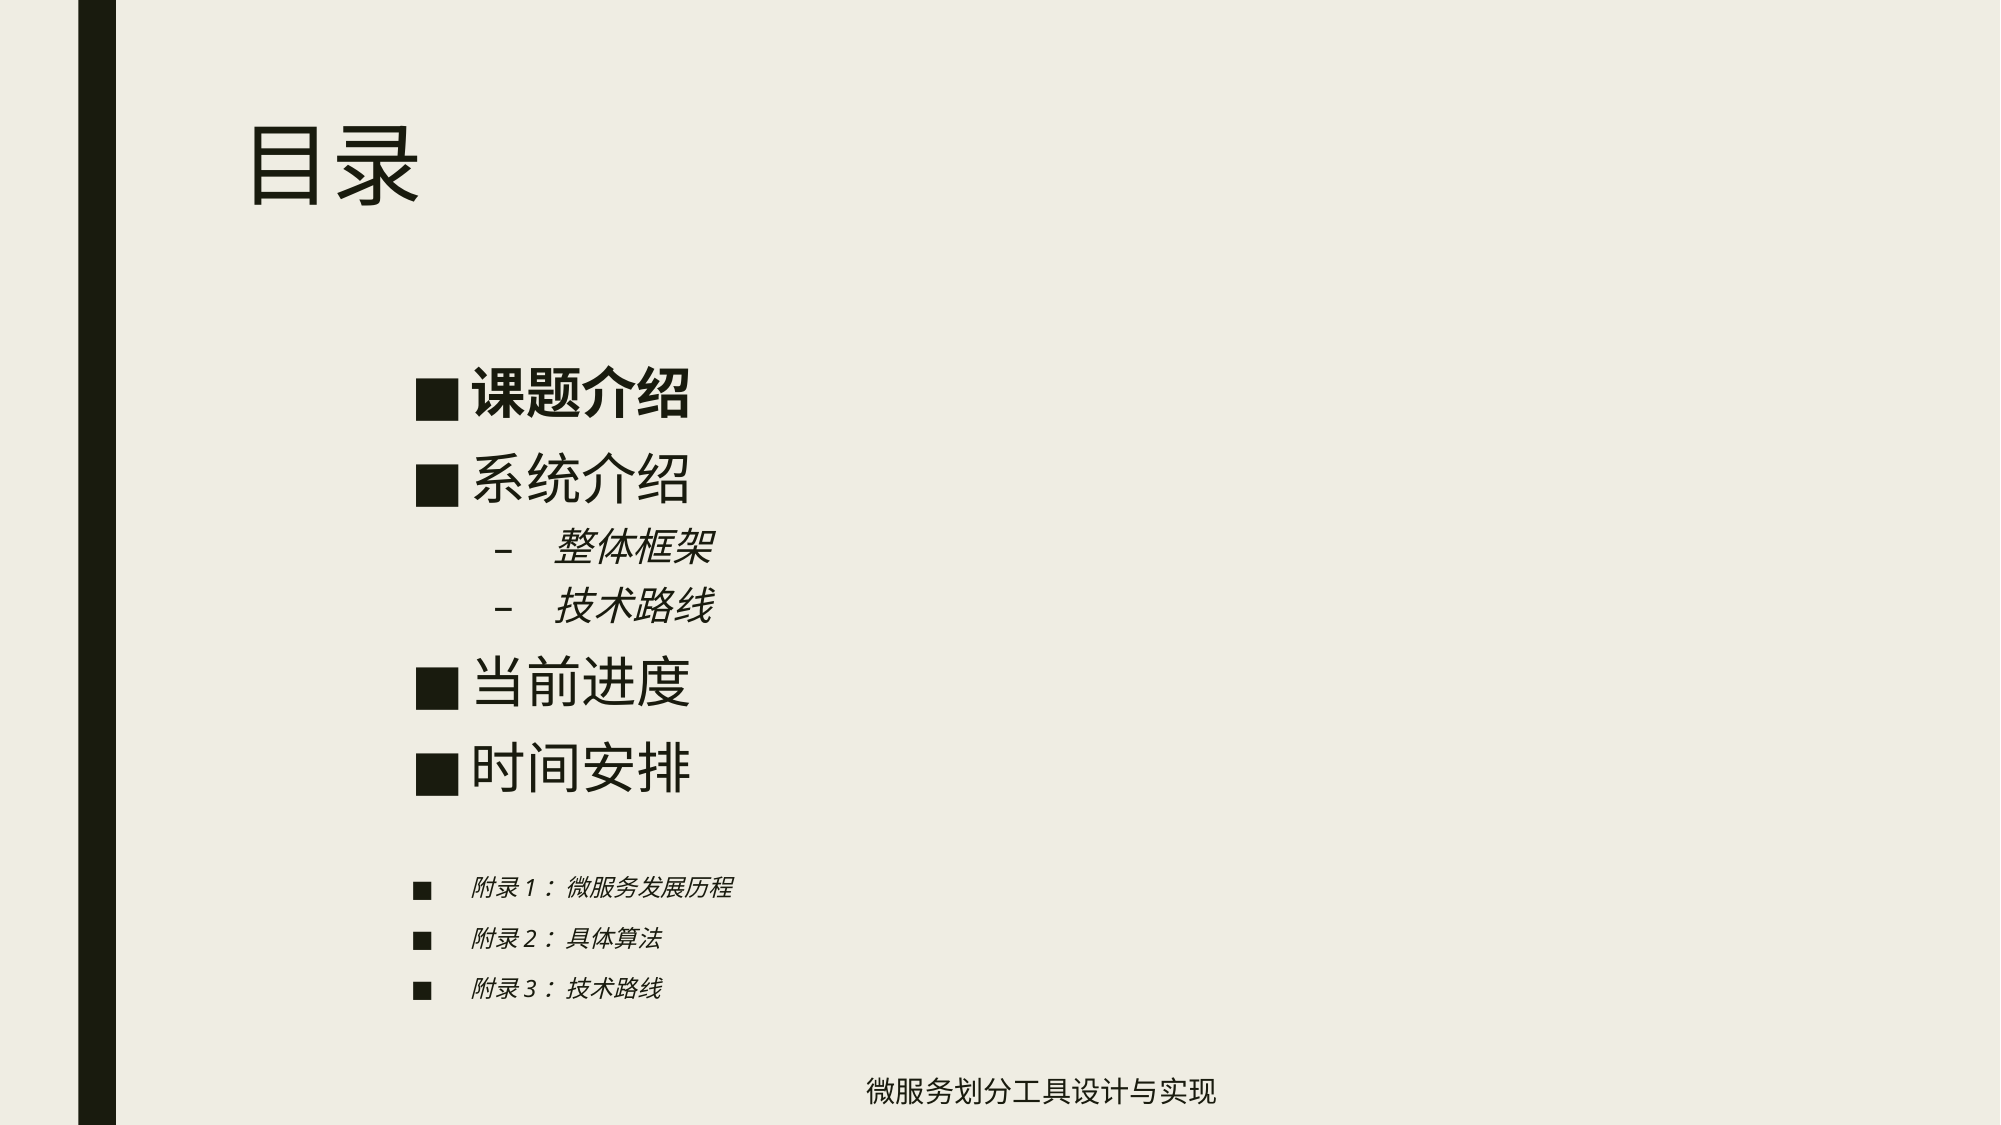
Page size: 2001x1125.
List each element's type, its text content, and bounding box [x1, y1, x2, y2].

list 课题介绍 系统介绍 整体框架 技术路线 当前进度 时间安排 附录1：微服务发展历程 附录2：具体算法 附录3：技术路线 [395, 356, 1604, 1013]
text_box 微服务划分工具设计与实现 [841, 1062, 1243, 1125]
title 目录 [225, 112, 1800, 357]
